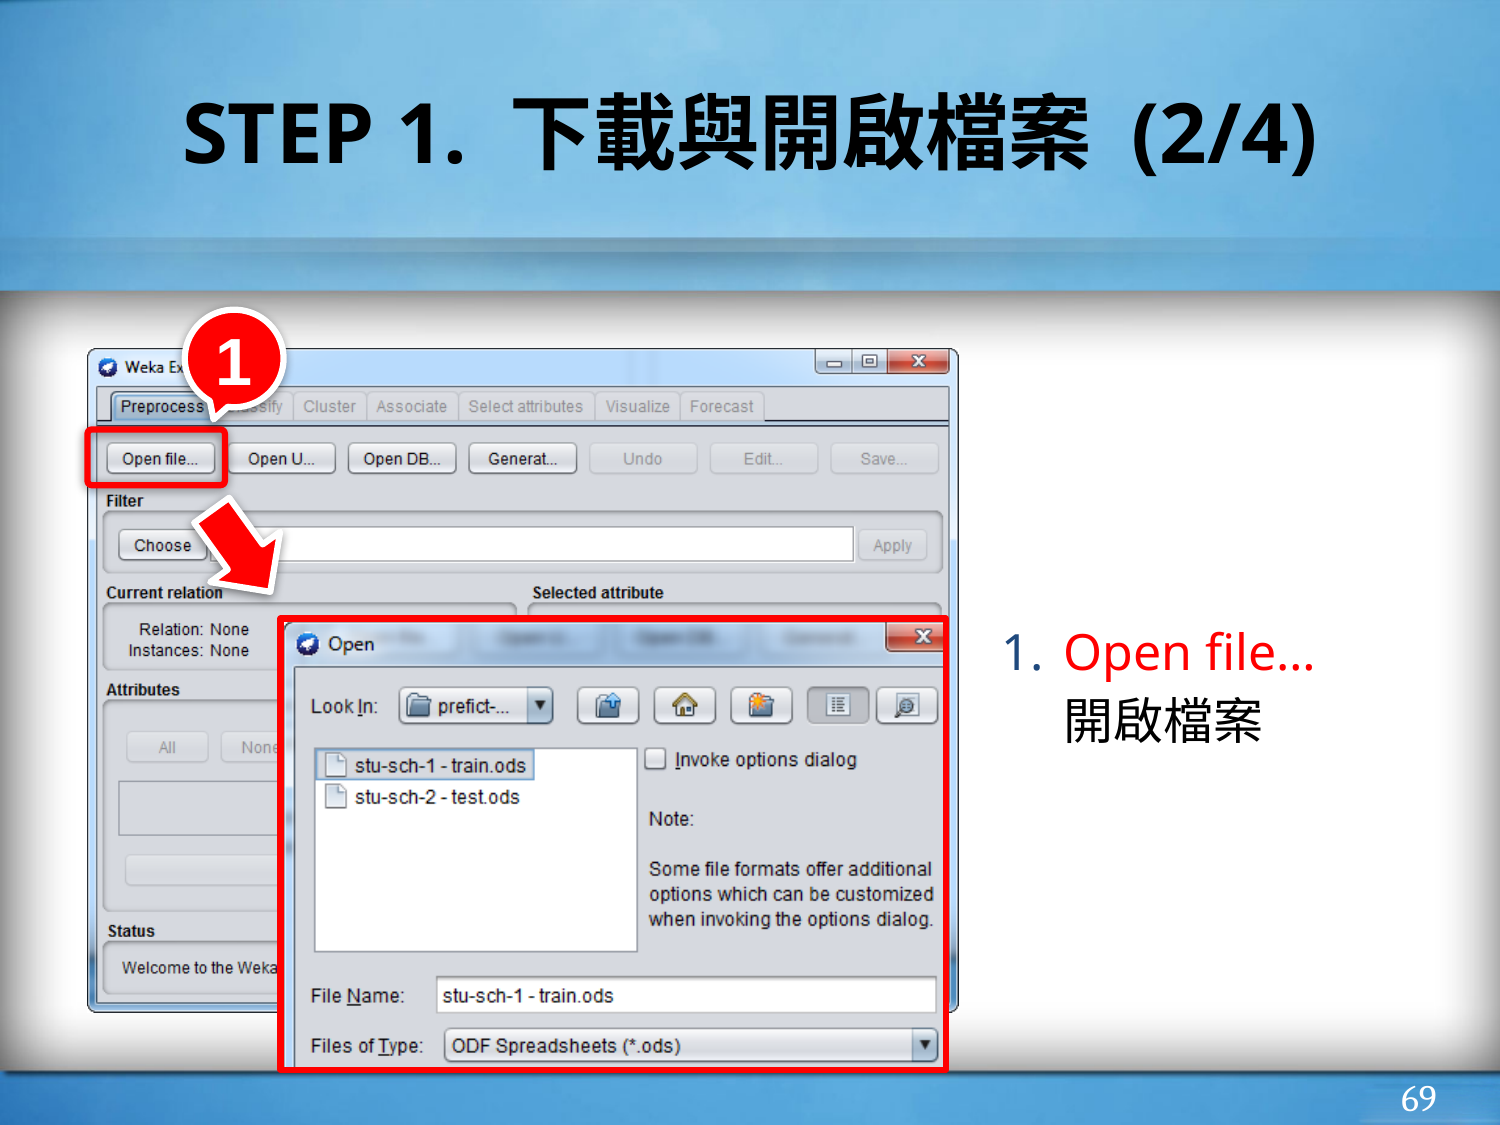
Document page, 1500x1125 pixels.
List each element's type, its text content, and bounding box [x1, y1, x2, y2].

title STEP 1. 下載與開啟檔案 (2/4) [78, 27, 1422, 232]
picture [0, 0, 1500, 1125]
text_box 1 [186, 309, 282, 346]
list Open file… 開啟檔案 [973, 293, 1432, 1067]
slide_number ‹#› [1350, 1074, 1488, 1118]
